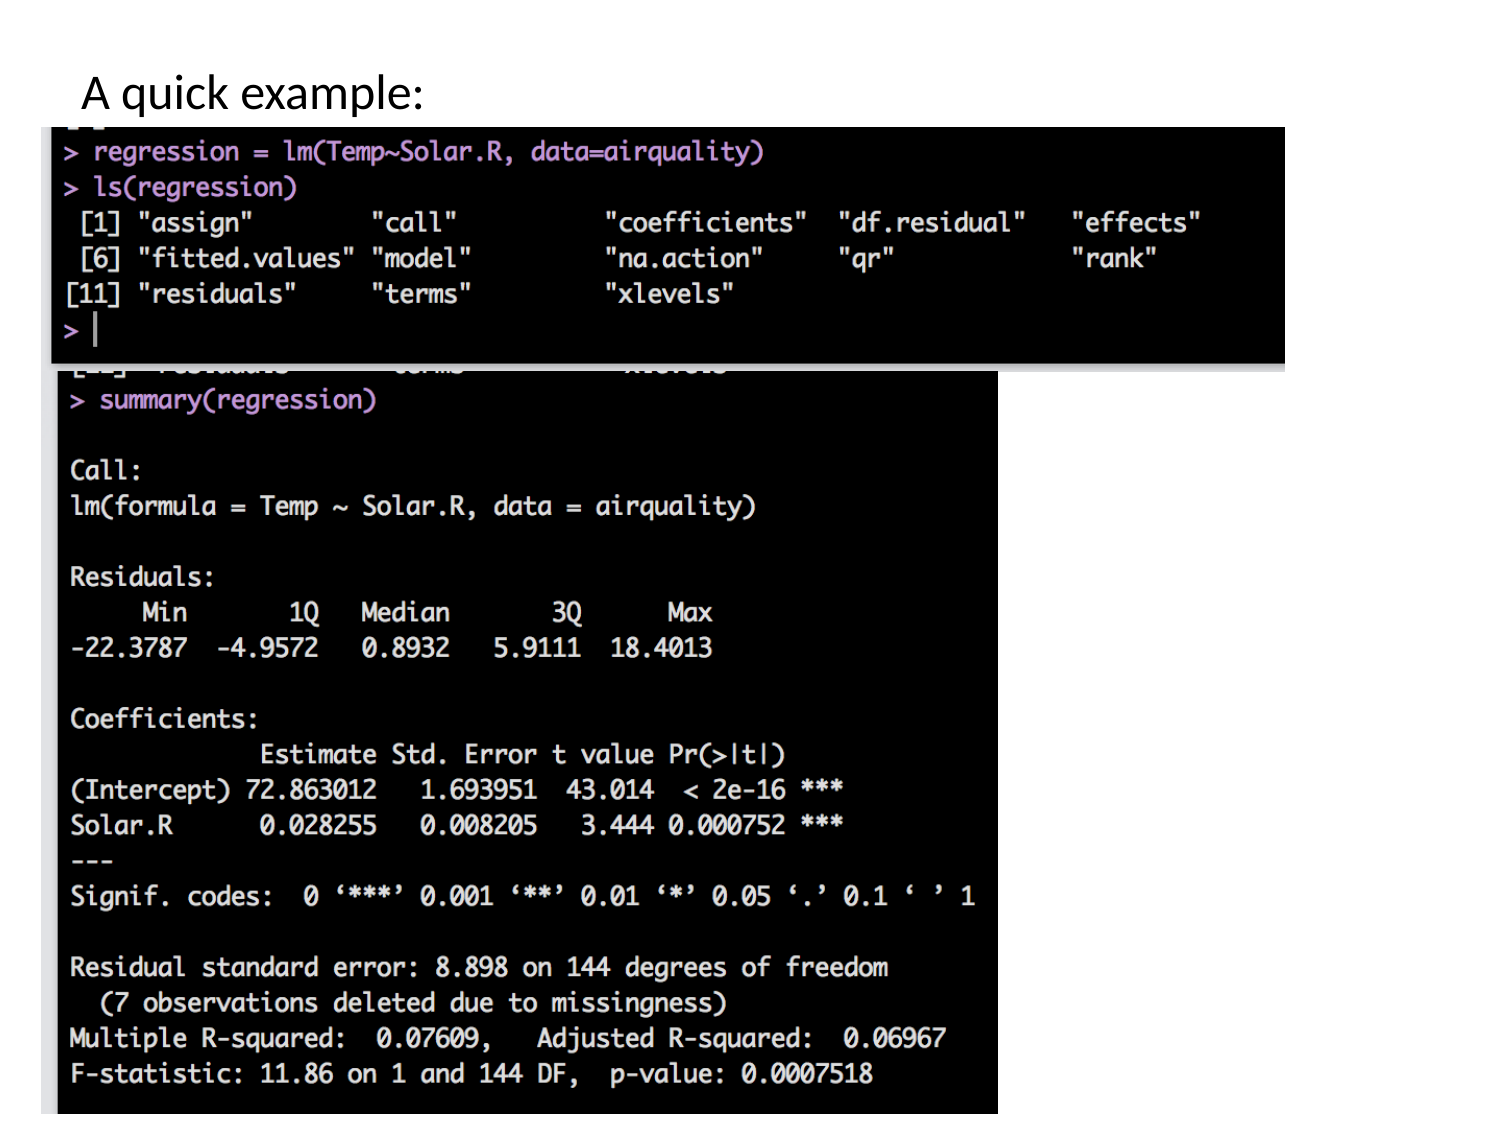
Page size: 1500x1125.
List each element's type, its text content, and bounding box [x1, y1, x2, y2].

picture [41, 127, 1286, 1114]
text_box A quick example: [66, 52, 441, 126]
